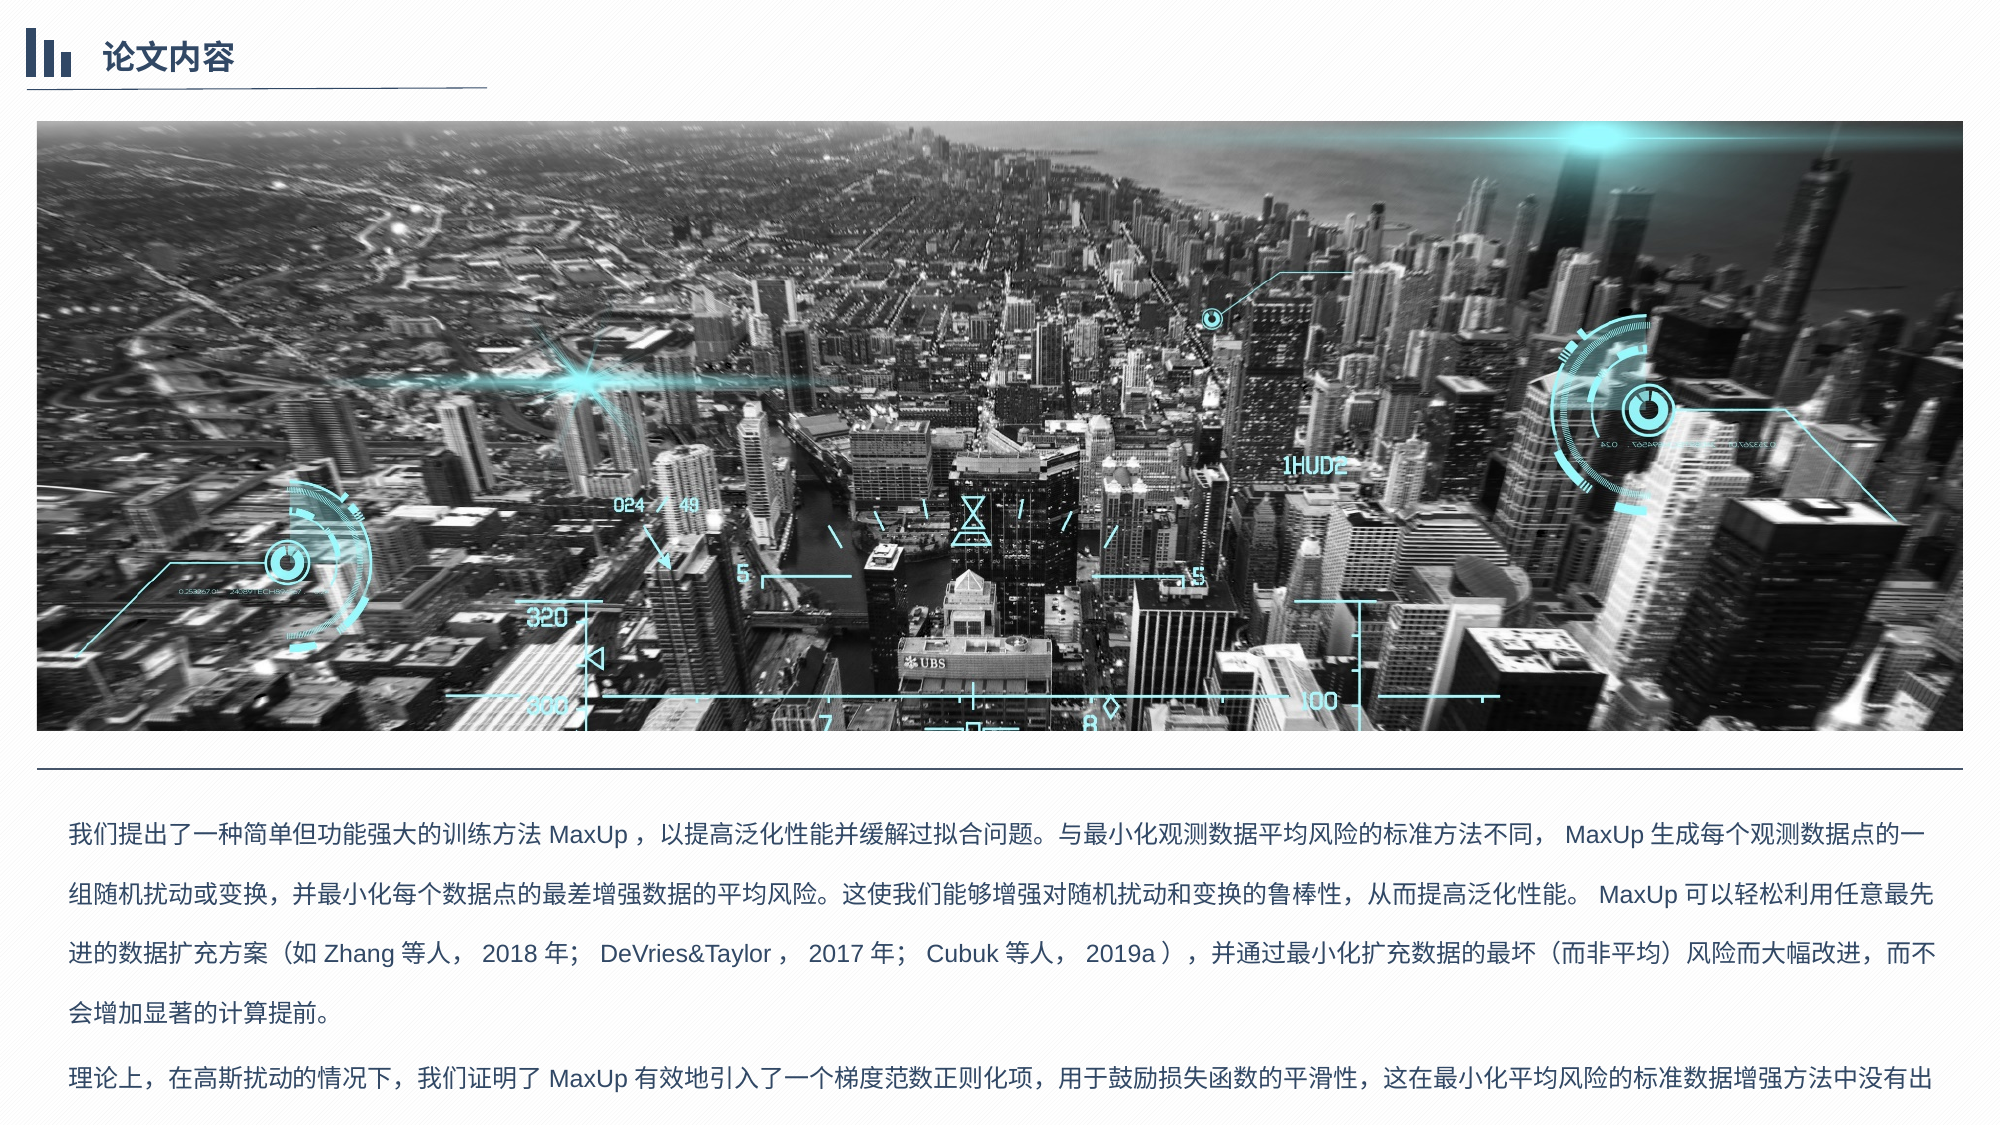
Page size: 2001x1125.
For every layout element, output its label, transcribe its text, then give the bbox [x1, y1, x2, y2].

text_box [26, 29, 488, 90]
picture [36, 120, 1964, 731]
text_box 我们提出了一种简单但功能强大的训练方法MaxUp，以提高泛化性能并缓解过拟合问题。与最小化观测数据平均风险的标准方法不同，MaxUp生成每个观测数据点的一组随机扰动或变换，并最小化每个数据点的最差增强数据的平均风险。这使我们能够增强对随机扰动和变换的鲁棒性，从而提高泛化性能。MaxUp可以轻松利用任意最先进的数据扩充方案（如Zhang等人，2018年；DeVries&Taylor，2017年；Cubuk等人，2019a），并通过最小化扩充数据的最坏（而非平均）风险而大幅改进，而不会增加显著的计算提前。 理论上，在高斯扰动的情况下，我们证明了MaxUp有效地引入了一个梯度范数正则化项，用于鼓励损失函数的平滑性，这在最小化平均风险的标准数据增强方法中没有出现。 [53, 780, 1963, 1125]
